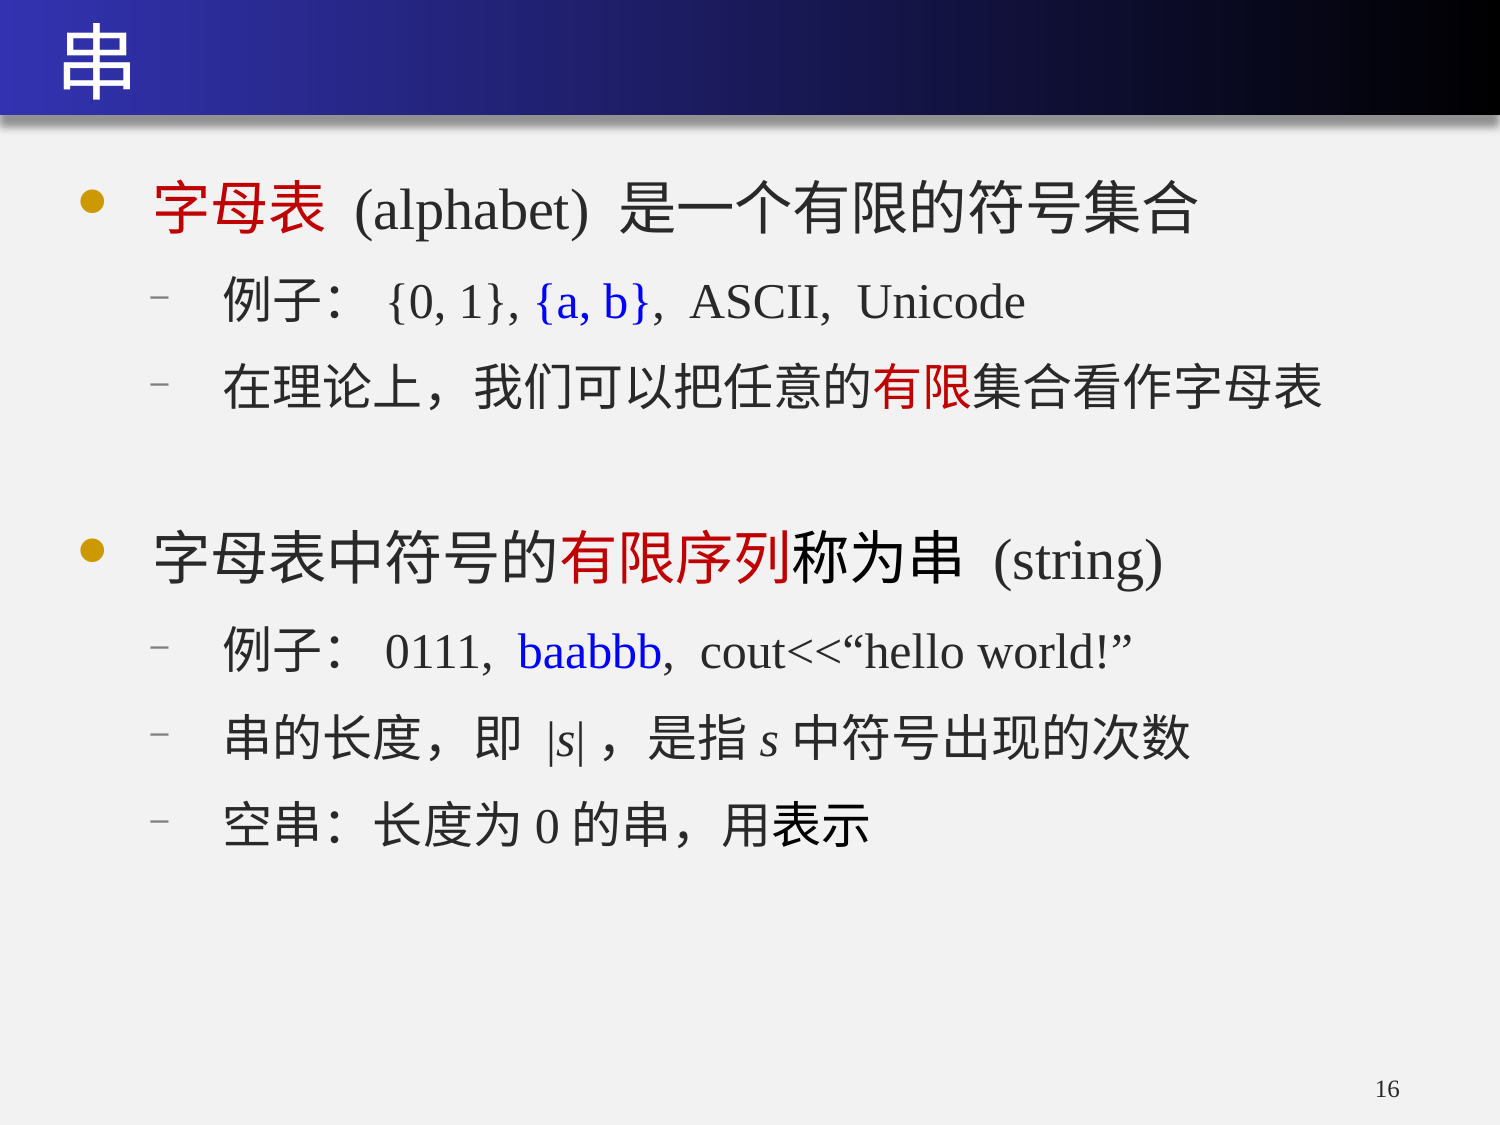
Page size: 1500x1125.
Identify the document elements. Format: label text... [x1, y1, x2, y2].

title 串 [53, 8, 1500, 199]
slide_number 15 [1368, 1077, 1482, 1125]
